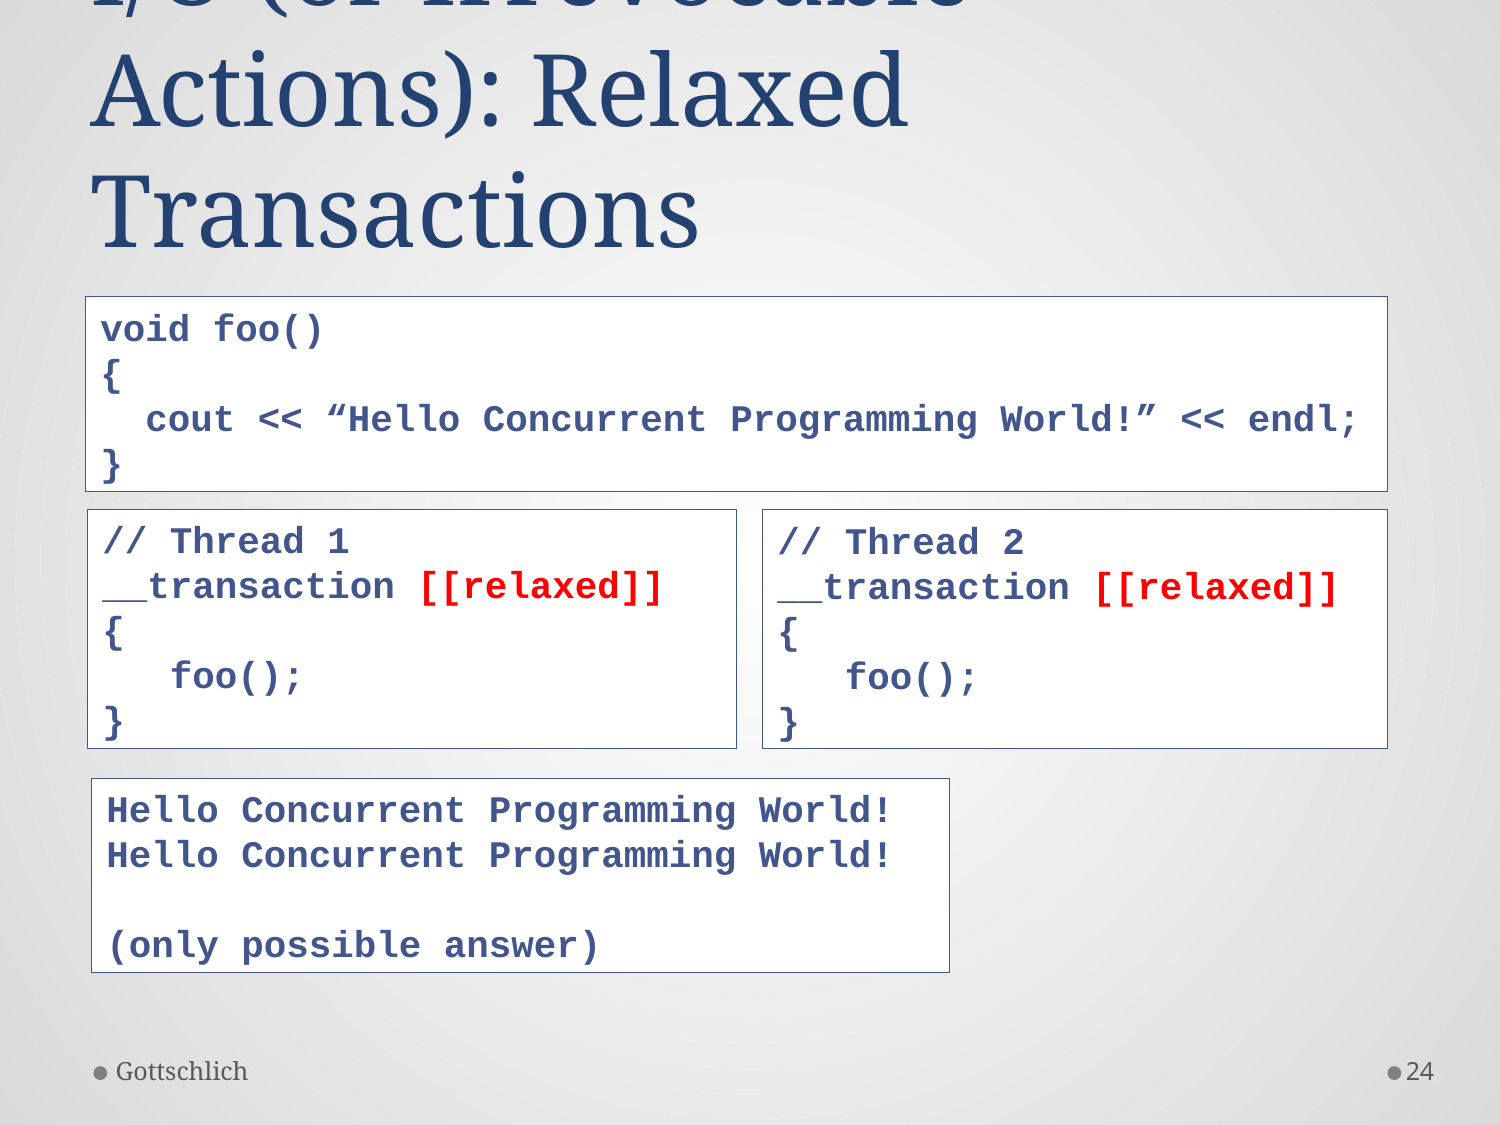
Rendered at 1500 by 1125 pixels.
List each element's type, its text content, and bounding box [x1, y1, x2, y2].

text_box // Thread 2 __transaction [[relaxed]] { foo(); } [762, 509, 1388, 749]
text_box // Thread 1 __transaction [[relaxed]] { foo(); } [87, 509, 737, 749]
text_box Hello Concurrent Programming World! Hello Concurrent Programming World! (only possible answer) [91, 778, 950, 973]
footer Gottschlich [108, 1042, 576, 1103]
text_box void foo() { cout << “Hello Concurrent Programming World!” << endl; } [85, 296, 1388, 492]
slide_number 24 [1401, 1042, 1494, 1103]
text_box I/O (or Irrevocable Actions): Relaxed Transactions [74, 87, 1425, 275]
